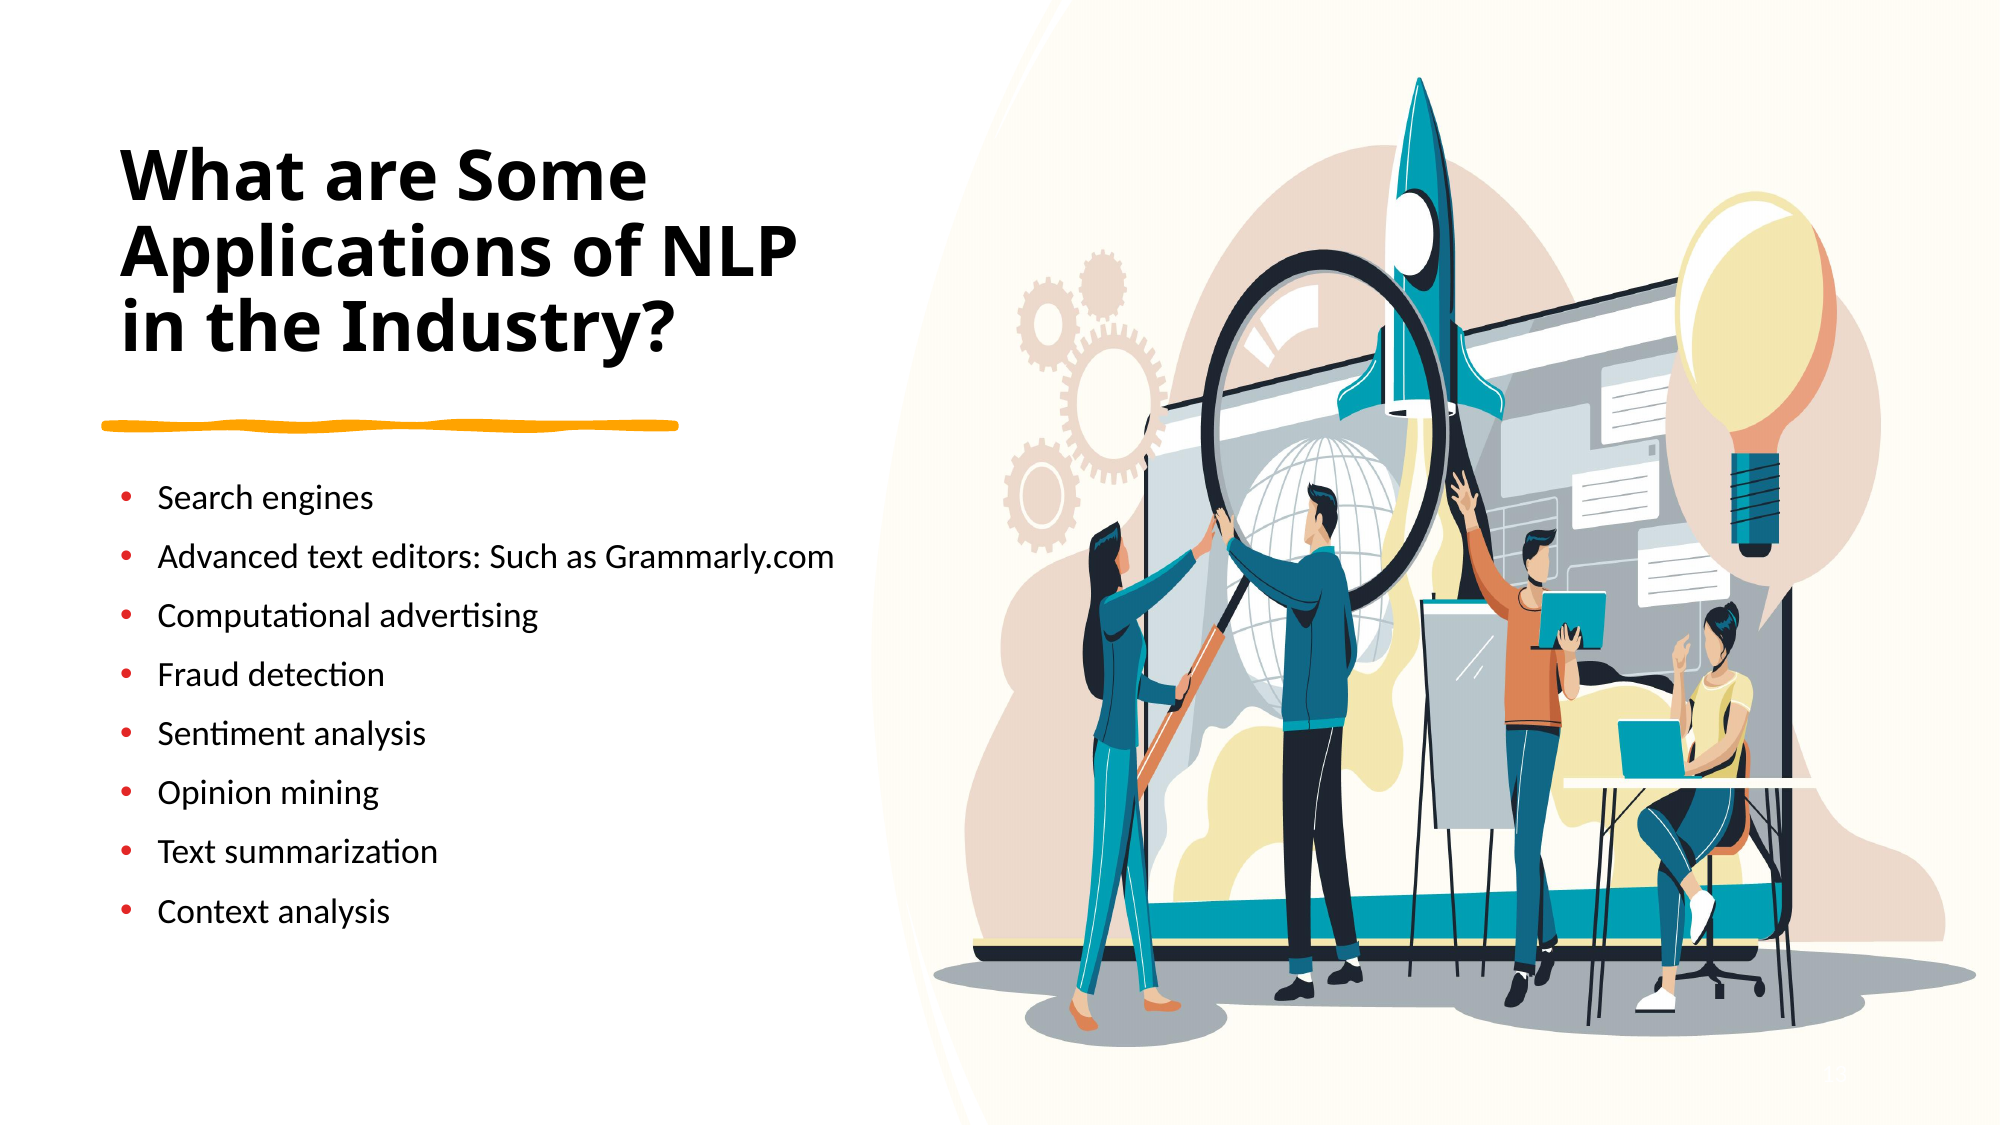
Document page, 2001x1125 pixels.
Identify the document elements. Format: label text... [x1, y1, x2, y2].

title What are Some Applications of NLP in the Industry? [105, 53, 822, 375]
list Search engines Advanced text editors: Such as Grammarly.com Computational advertising Fraud detection Sentiment analysis Opinion mining Text summarization Context analysis [105, 471, 871, 1016]
text_box [103, 421, 676, 431]
text_box [0, 0, 871, 1125]
picture [871, 0, 2000, 1125]
